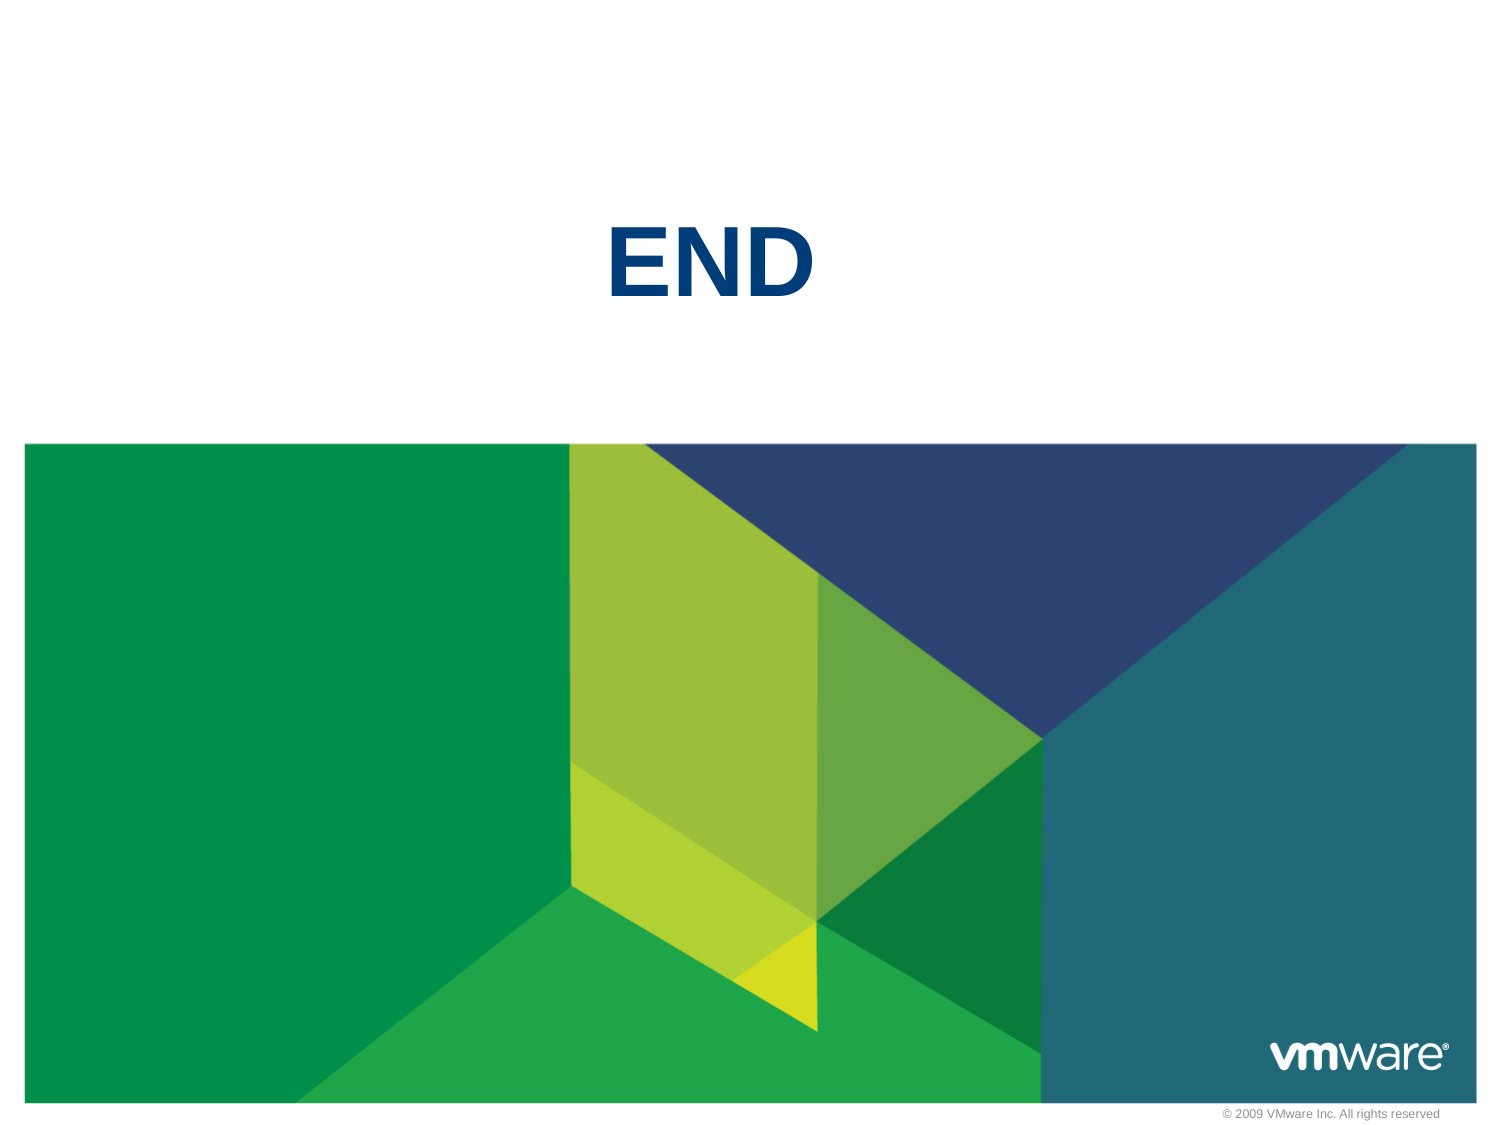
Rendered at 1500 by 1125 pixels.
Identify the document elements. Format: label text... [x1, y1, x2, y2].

picture [0, 0, 1500, 1125]
title END [605, 196, 942, 285]
